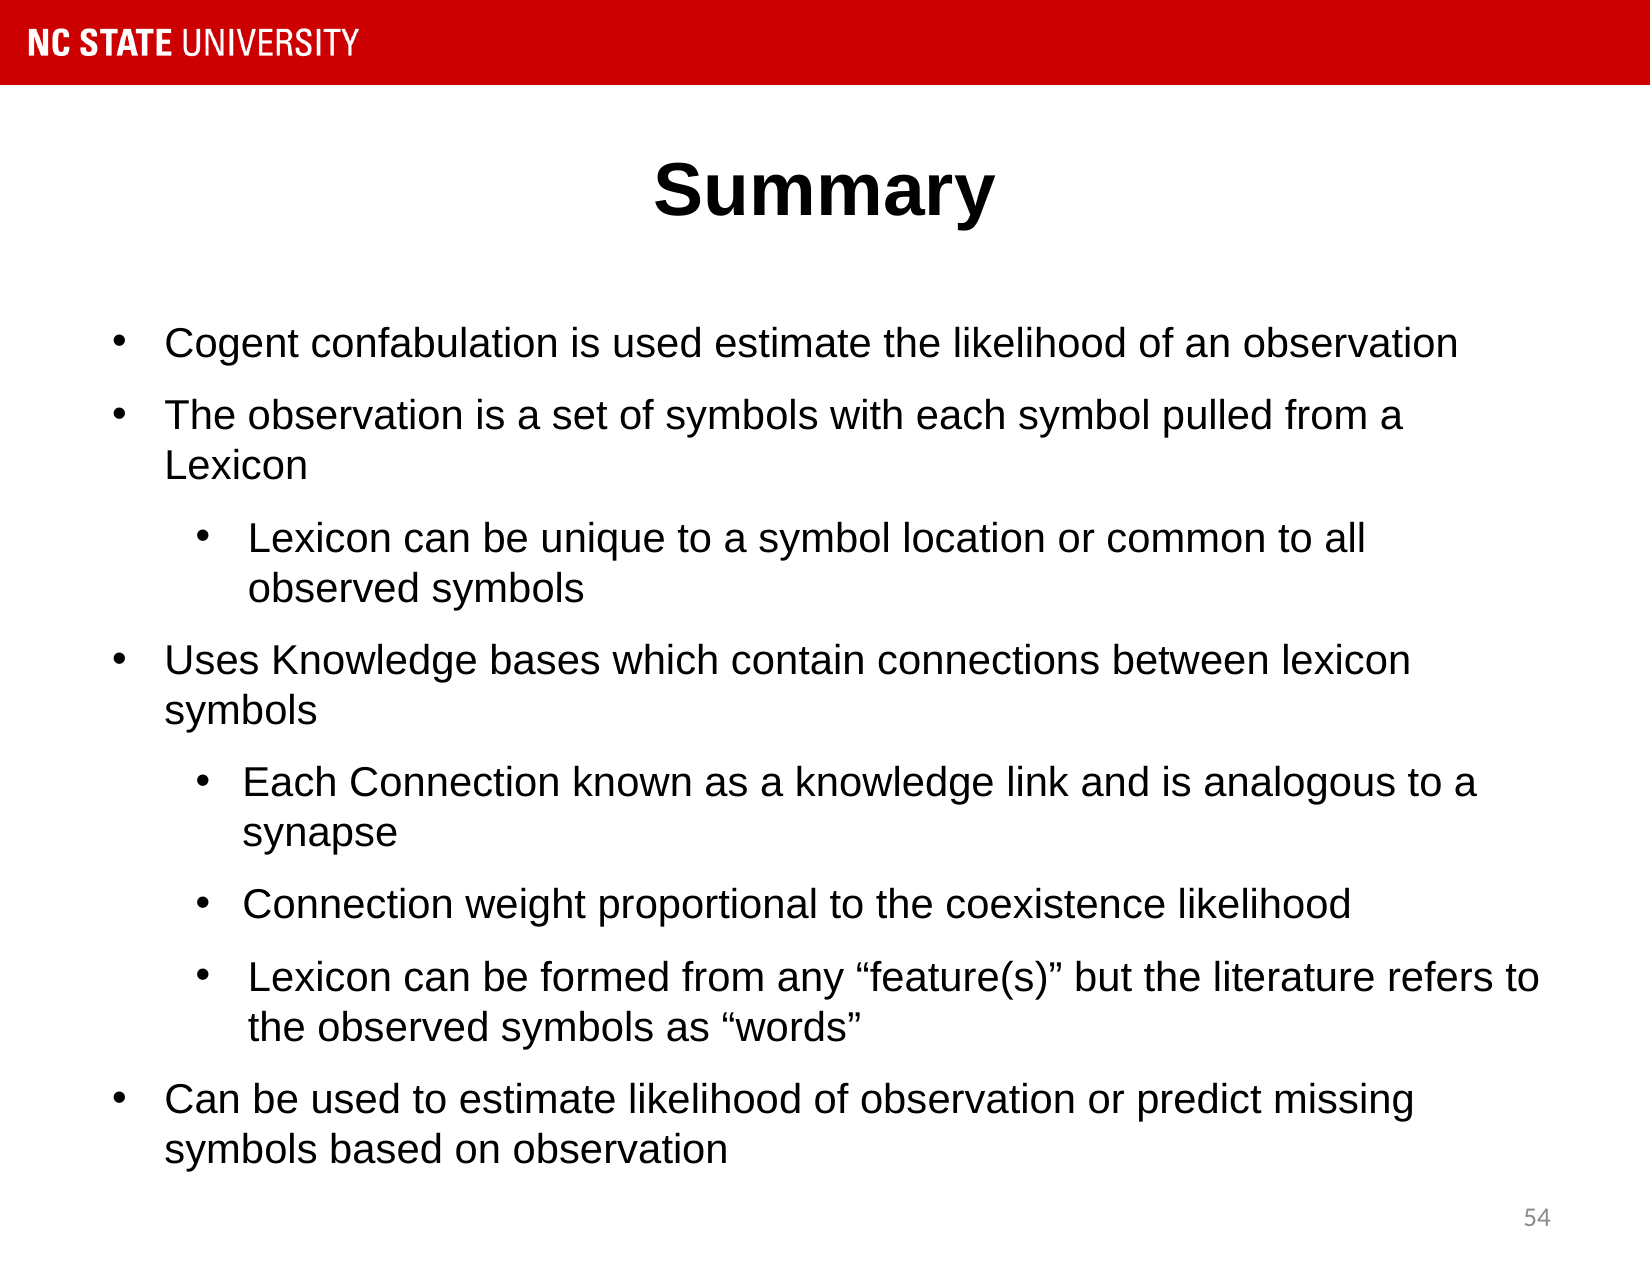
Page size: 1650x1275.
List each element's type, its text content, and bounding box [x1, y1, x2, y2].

picture [0, 0, 1650, 85]
slide_number 54 [1182, 1181, 1568, 1250]
subtitle Cogent confabulation is used estimate the likelihood of an observation The observation is a set of symbols with each symbol pulled from a Lexicon Lexicon can be unique to a symbol location or common to all observed symbols Uses Knowledge bases which contain connections between lexicon symbols Each Connection known as a knowledge link and is analogous to a synapse Connection weight proportional to the coexistence likelihood Lexicon can be formed from any “feature(s)” but the literature refers to the observed symbols as “words” Can be used to estimate likelihood of observation or predict missing symbols based on observation [95, 307, 1567, 1121]
title Summary [123, 101, 1527, 269]
